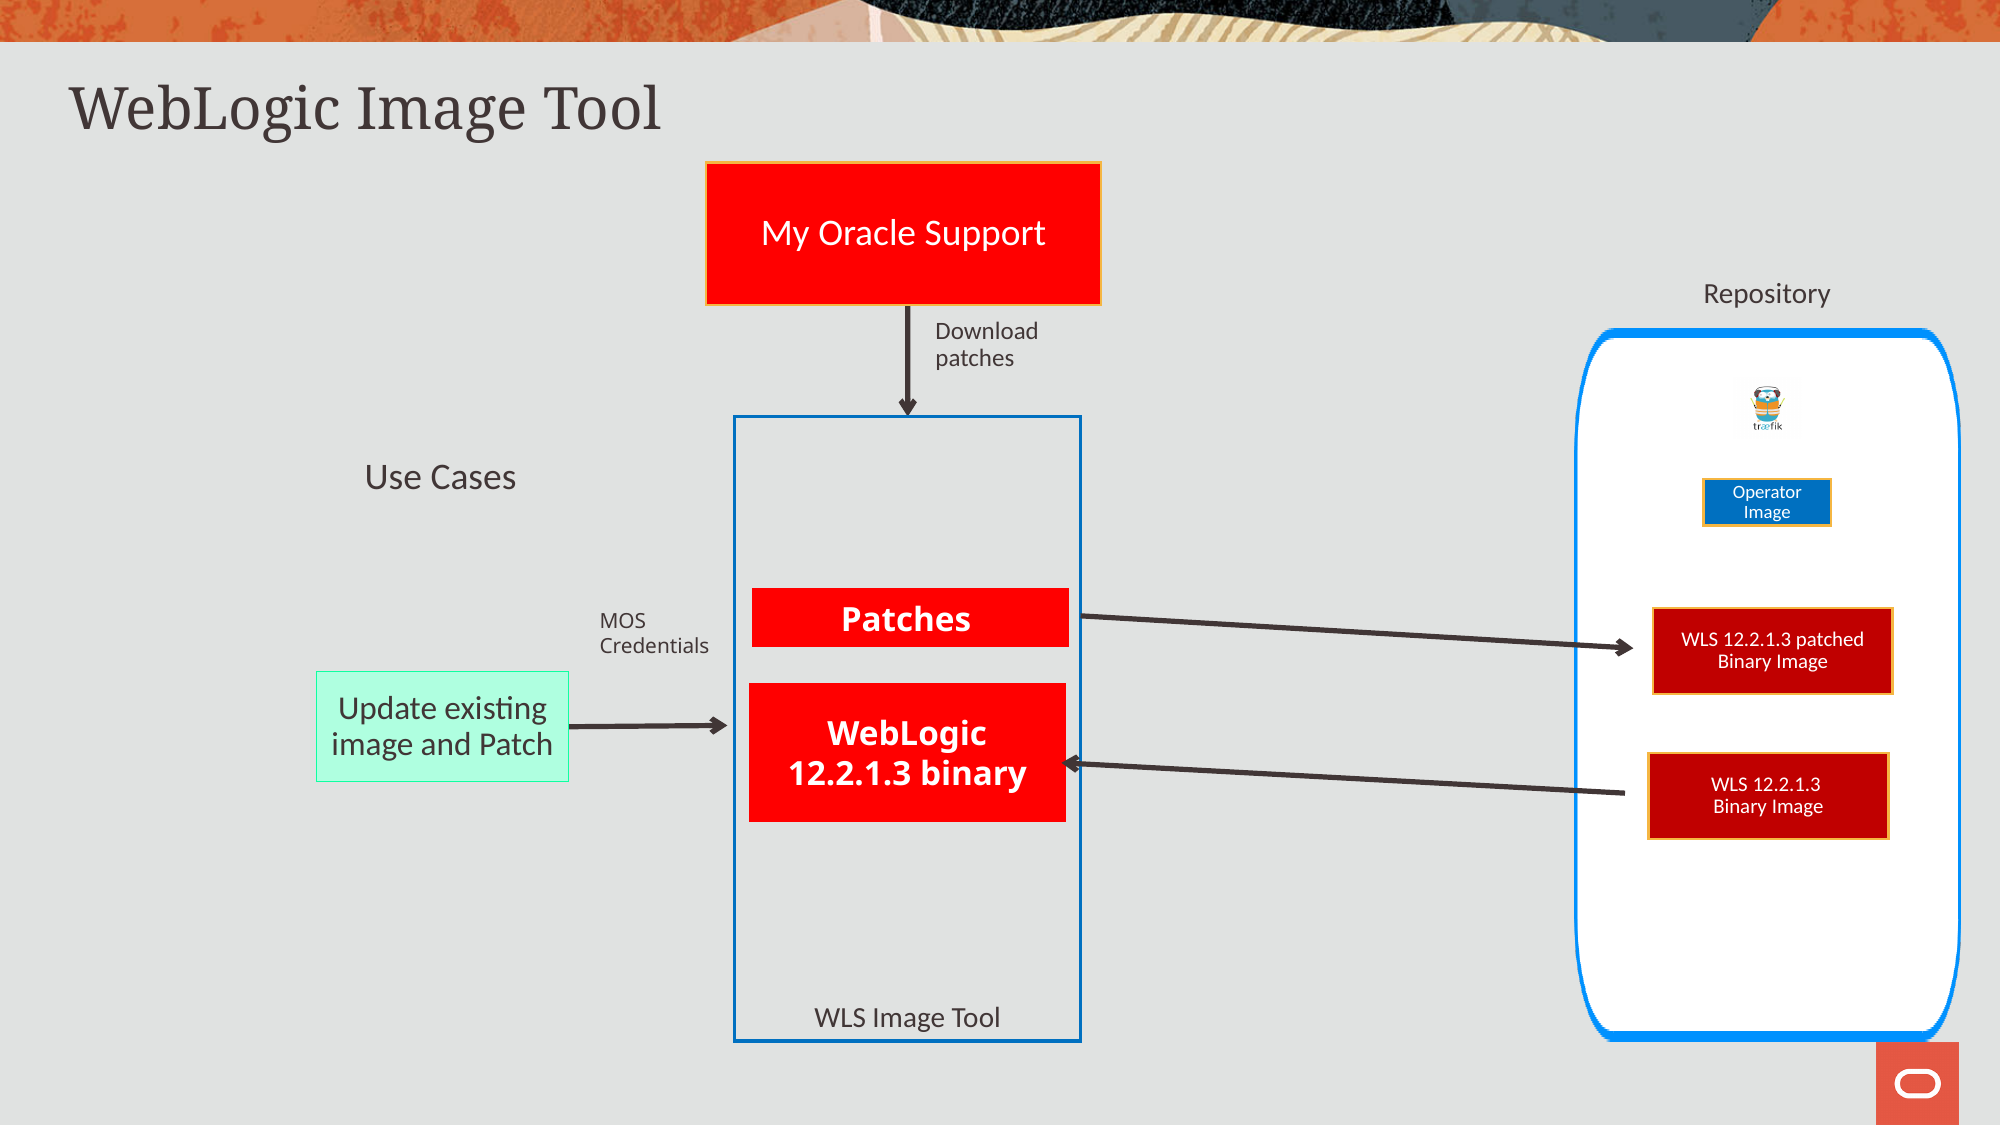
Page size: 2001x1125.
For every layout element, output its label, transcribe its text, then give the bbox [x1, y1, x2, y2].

text_box Repository [1625, 278, 1910, 310]
text_box My Oracle Support [705, 162, 1102, 306]
text_box MOS Credentials [584, 600, 735, 665]
picture [0, 0, 2000, 42]
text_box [1061, 762, 1625, 794]
text_box Use Cases [364, 457, 559, 492]
title WebLogic Image Tool [68, 37, 1893, 184]
text_box Download patches [935, 318, 1242, 390]
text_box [1080, 615, 1634, 649]
text_box WebLogic 12.2.1.3 binary [752, 685, 1063, 819]
picture [1574, 328, 1961, 1125]
text_box WLS Image Tool [734, 415, 1081, 1042]
text_box Patches [755, 591, 1066, 644]
text_box Update existing image and Patch [316, 671, 569, 782]
